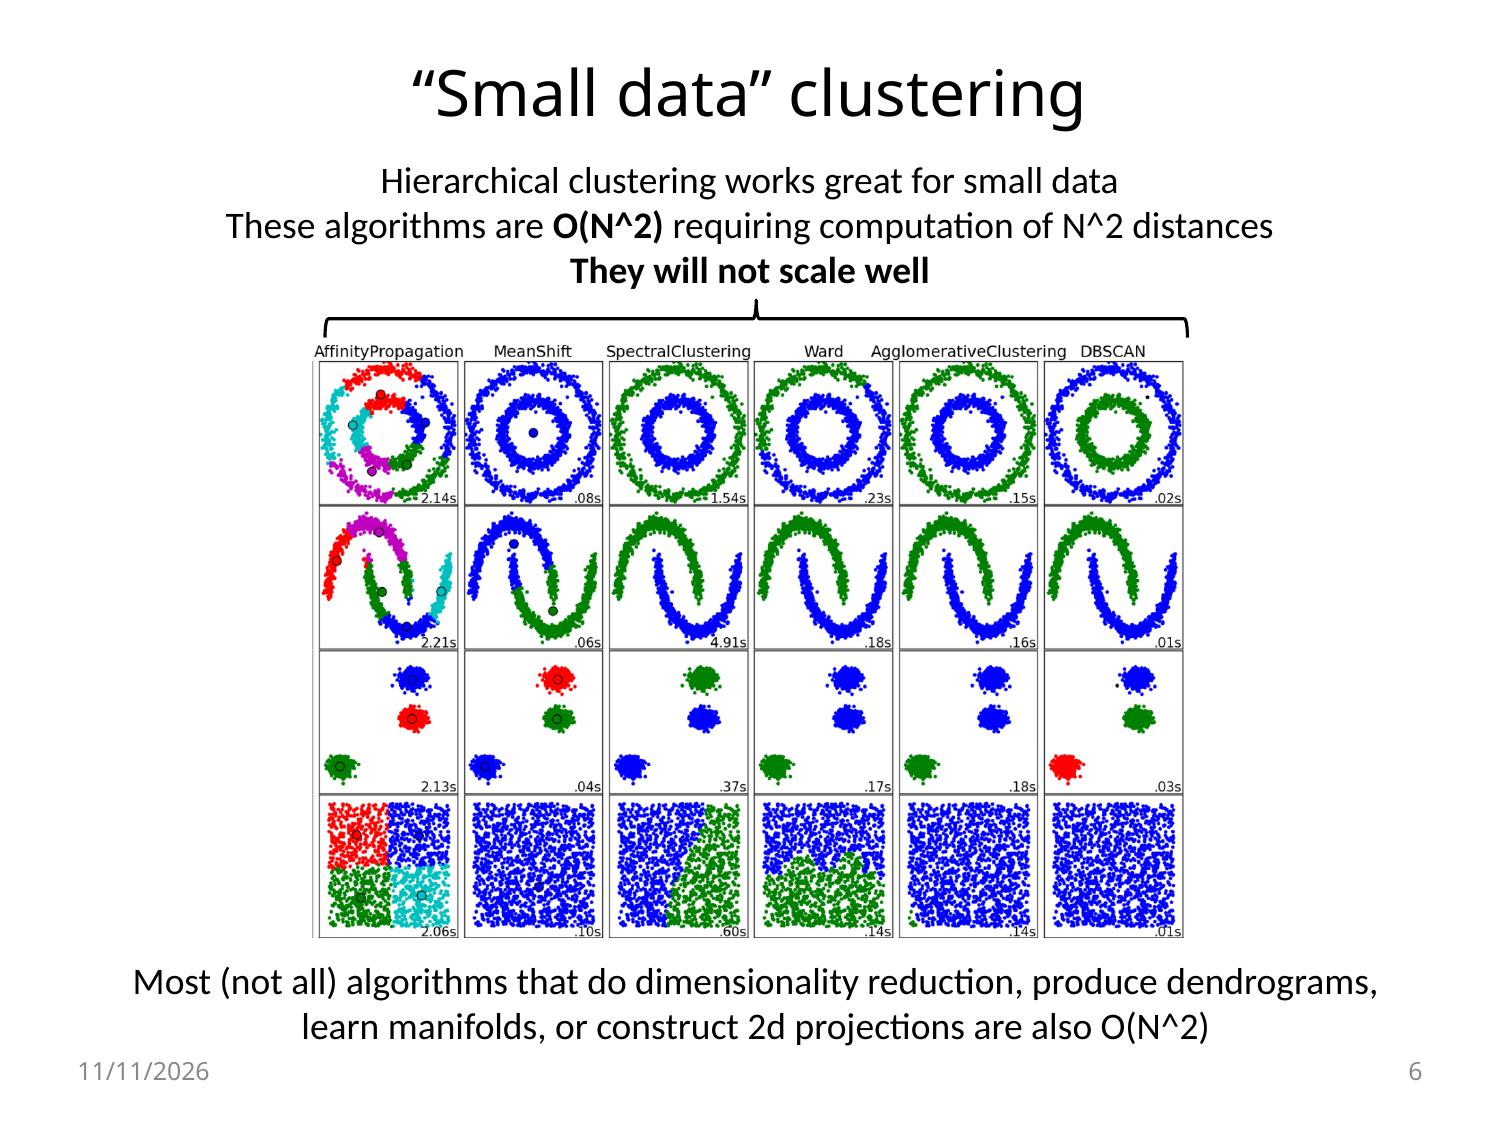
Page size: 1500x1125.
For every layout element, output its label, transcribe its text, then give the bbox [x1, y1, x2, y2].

title “Small data” clustering [998, 44, 1426, 138]
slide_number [62, 1042, 225, 1103]
text_box Most (not all) algorithms that do dimensionality reduction, produce dendrograms, learn manifolds, or construct 2d projections are also O(N^2) [99, 949, 1413, 1055]
picture [312, 337, 1188, 938]
slide_number 6 [1312, 1042, 1438, 1103]
text_box Hierarchical clustering works great for small data These algorithms are O(N^2) requiring computation of N^2 distances They will not scale well [998, 148, 1300, 299]
text_box [10, 0, 998, 953]
text_box [998, 318, 1189, 338]
